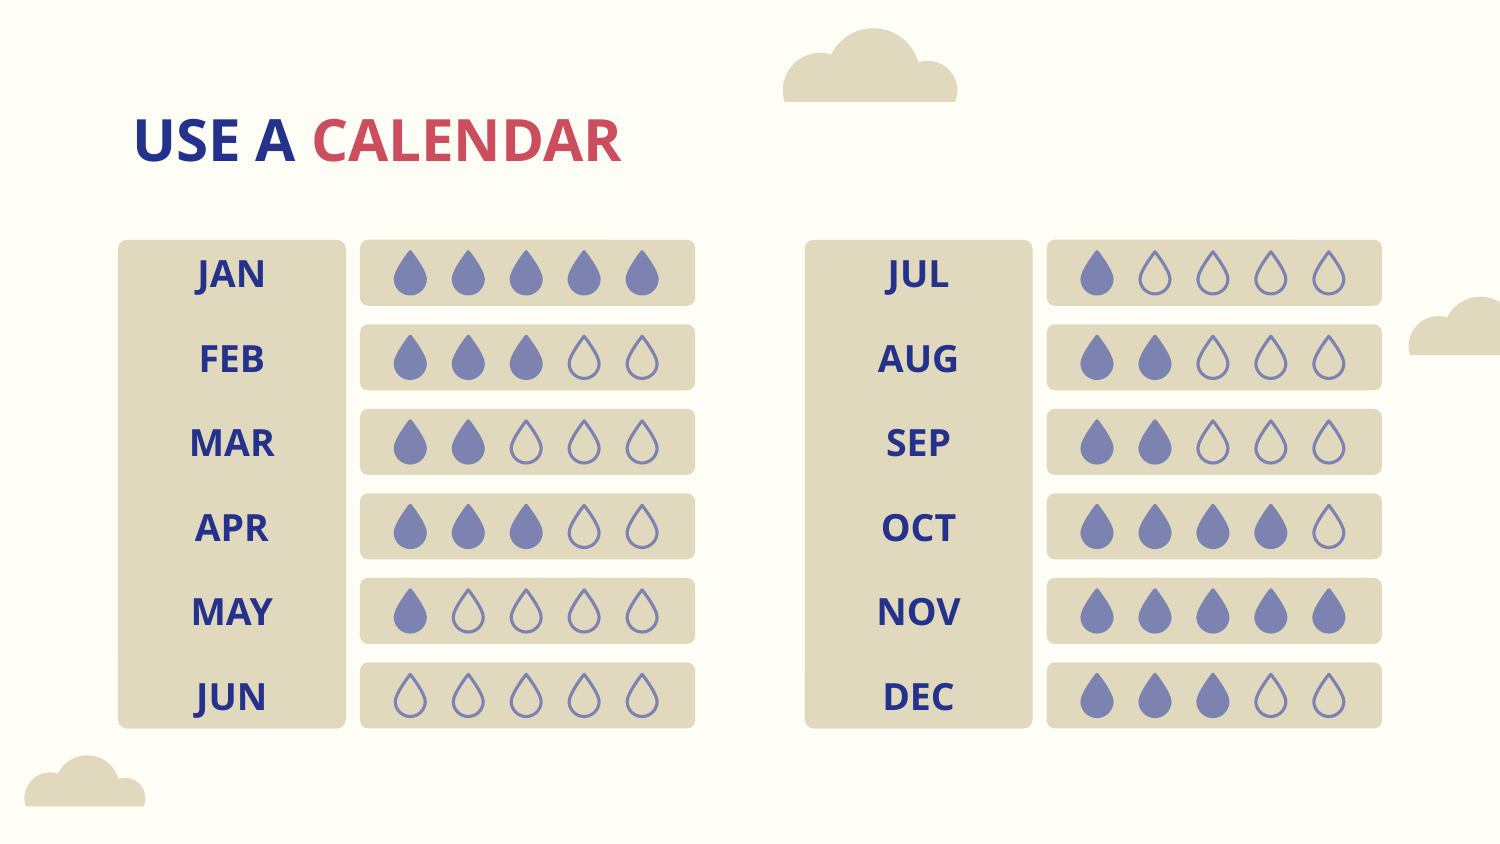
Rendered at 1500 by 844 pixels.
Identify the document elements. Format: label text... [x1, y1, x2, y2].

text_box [117, 239, 1383, 729]
title USE A CALENDAR [116, 88, 1383, 183]
